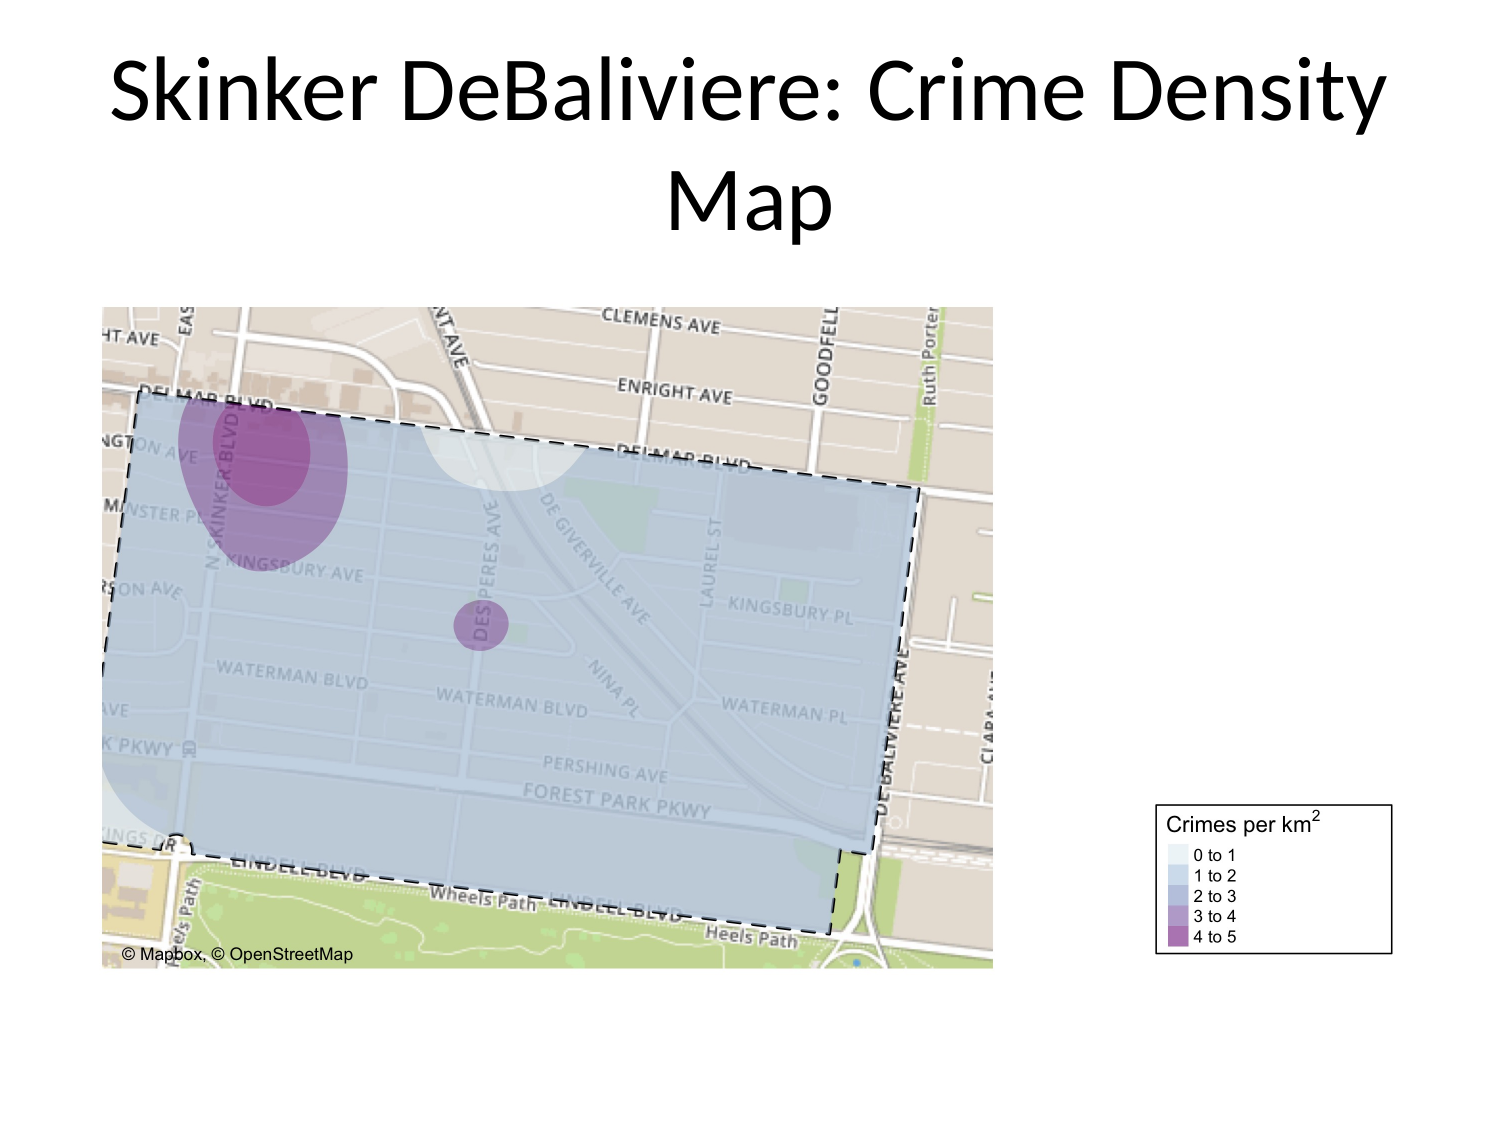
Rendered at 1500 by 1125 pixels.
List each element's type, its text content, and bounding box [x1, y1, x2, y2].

title Skinker DeBaliviere: Crime Density Map [75, 45, 1425, 233]
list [74, 262, 1426, 1013]
